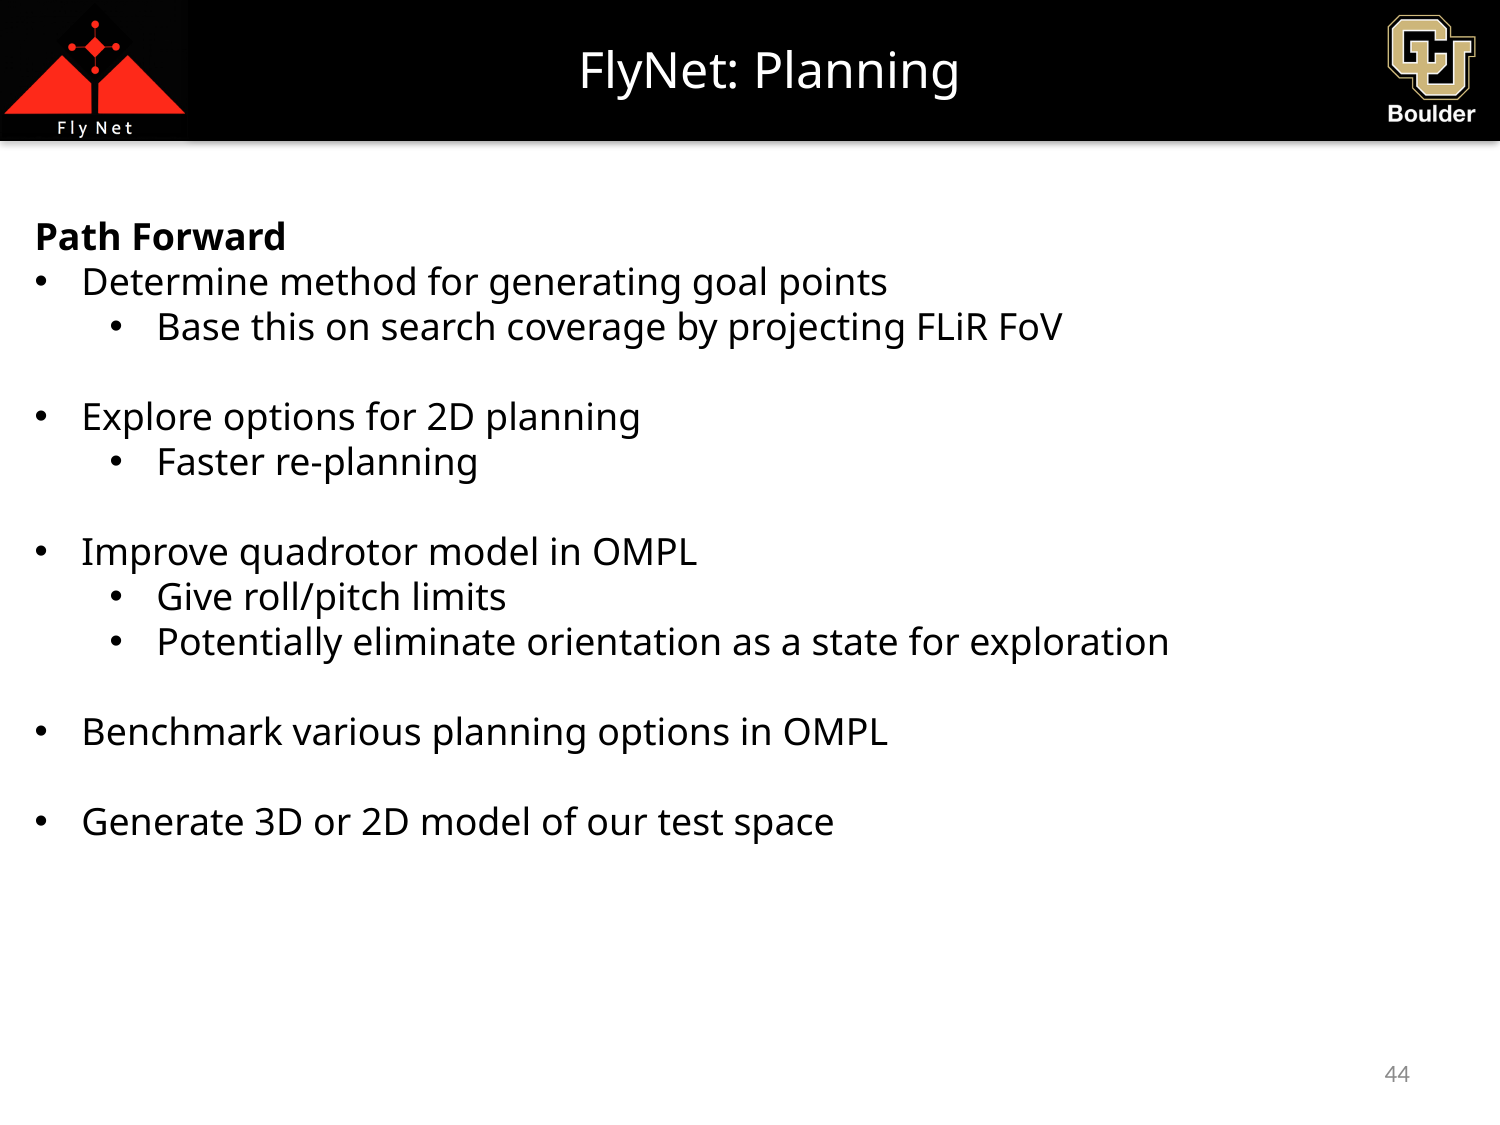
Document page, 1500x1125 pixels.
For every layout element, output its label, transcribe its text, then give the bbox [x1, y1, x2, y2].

slide_number 44 [1074, 1042, 1425, 1103]
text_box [0, 0, 1500, 139]
text_box Path Forward Determine method for generating goal points Base this on search coverage by projecting FLiR FoV Explore options for 2D planning Faster re-planning Improve quadrotor model in OMPL Give roll/pitch limits Potentially eliminate orientation as a state for exploration Benchmark various planning options in OMPL Generate 3D or 2D model of our test space [19, 205, 1436, 1125]
